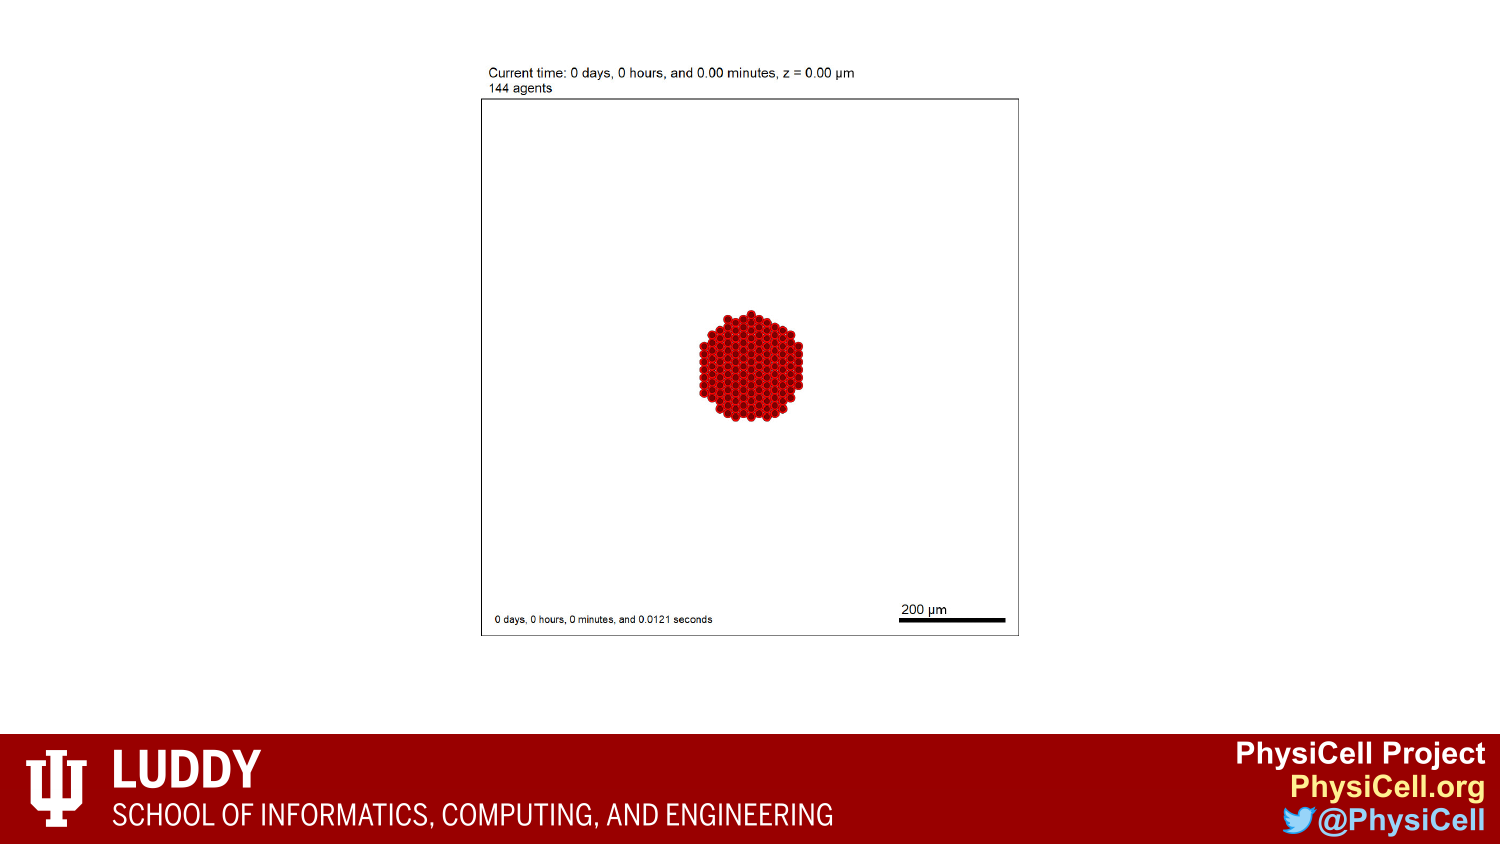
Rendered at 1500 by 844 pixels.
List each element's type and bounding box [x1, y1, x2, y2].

picture [481, 61, 1019, 636]
picture [0, 734, 1500, 844]
